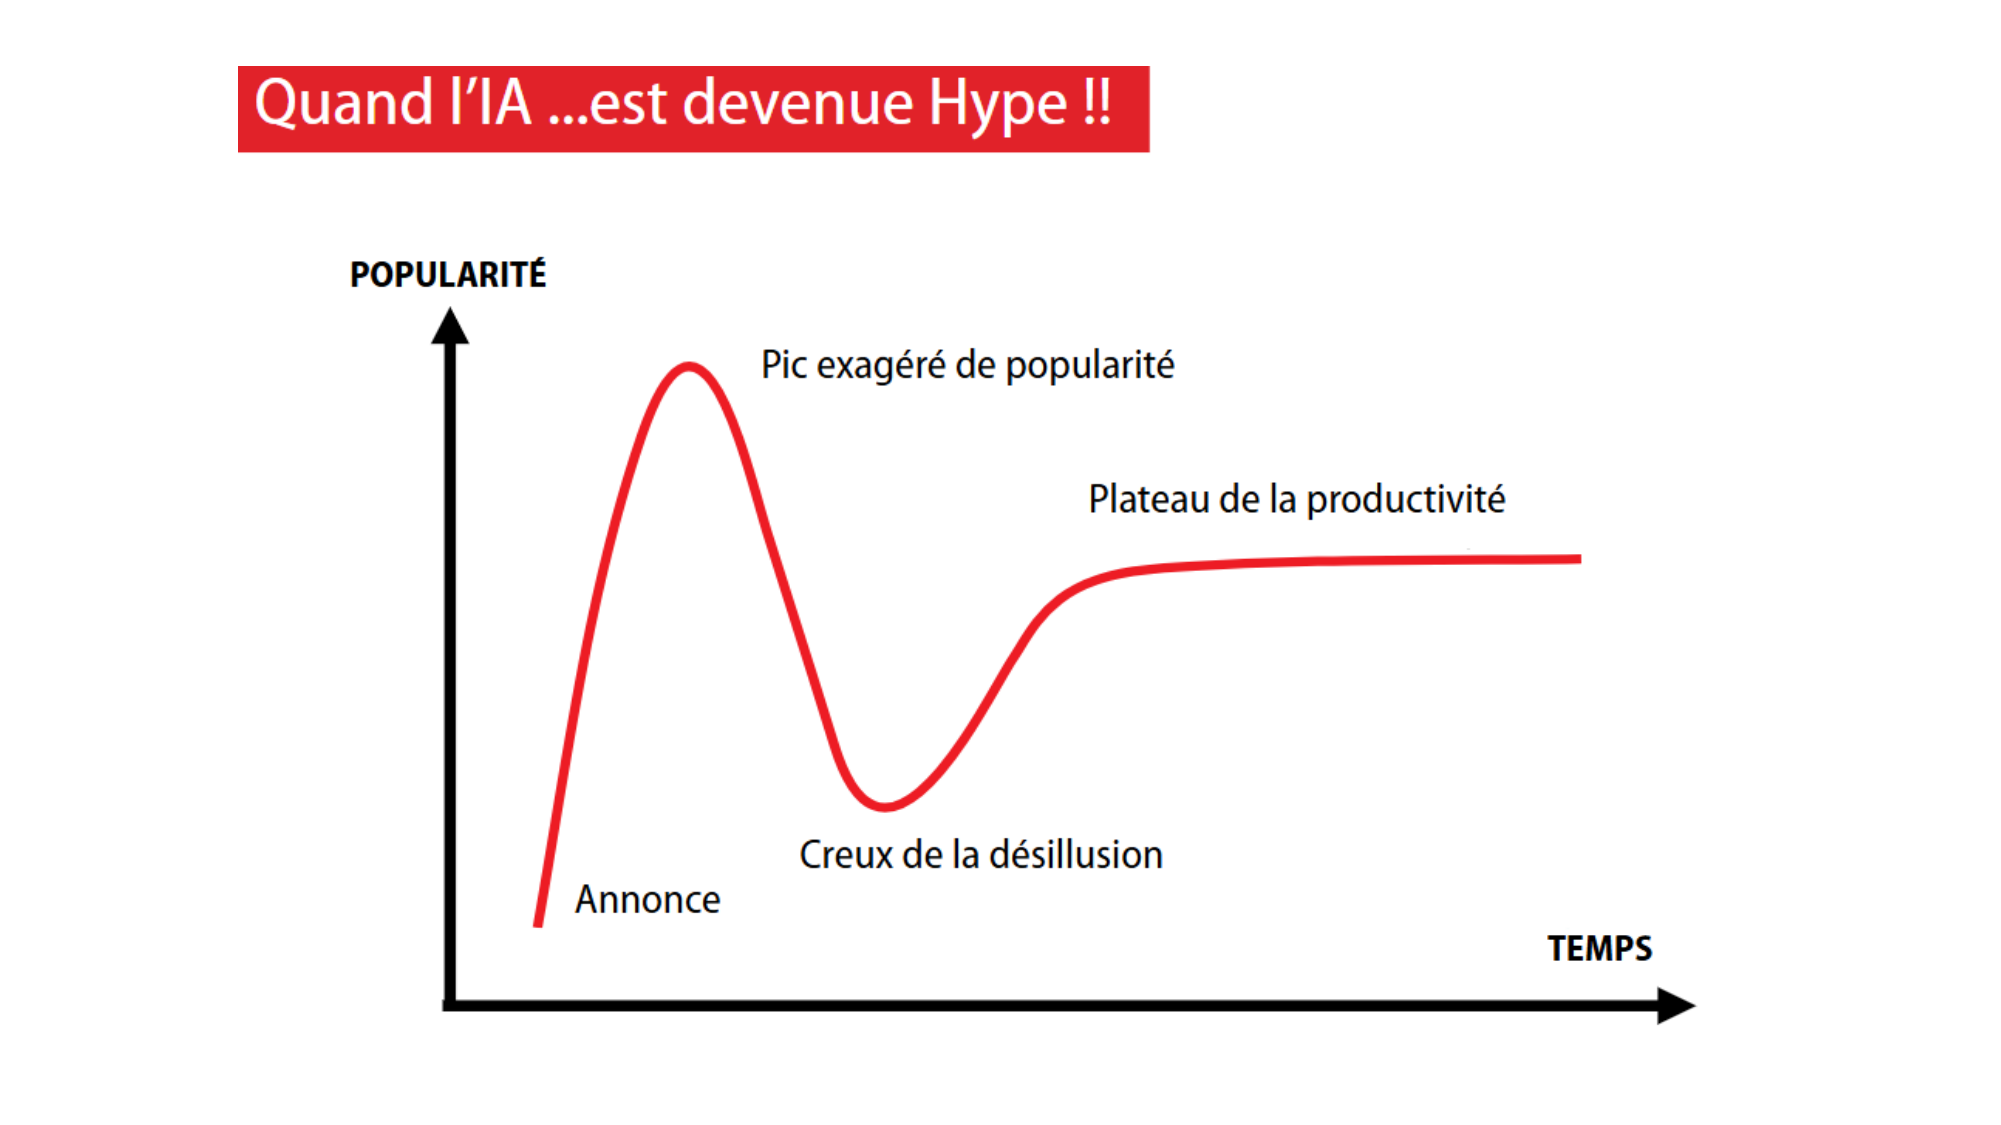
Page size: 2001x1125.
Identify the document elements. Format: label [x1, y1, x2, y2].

list [238, 66, 1762, 1059]
